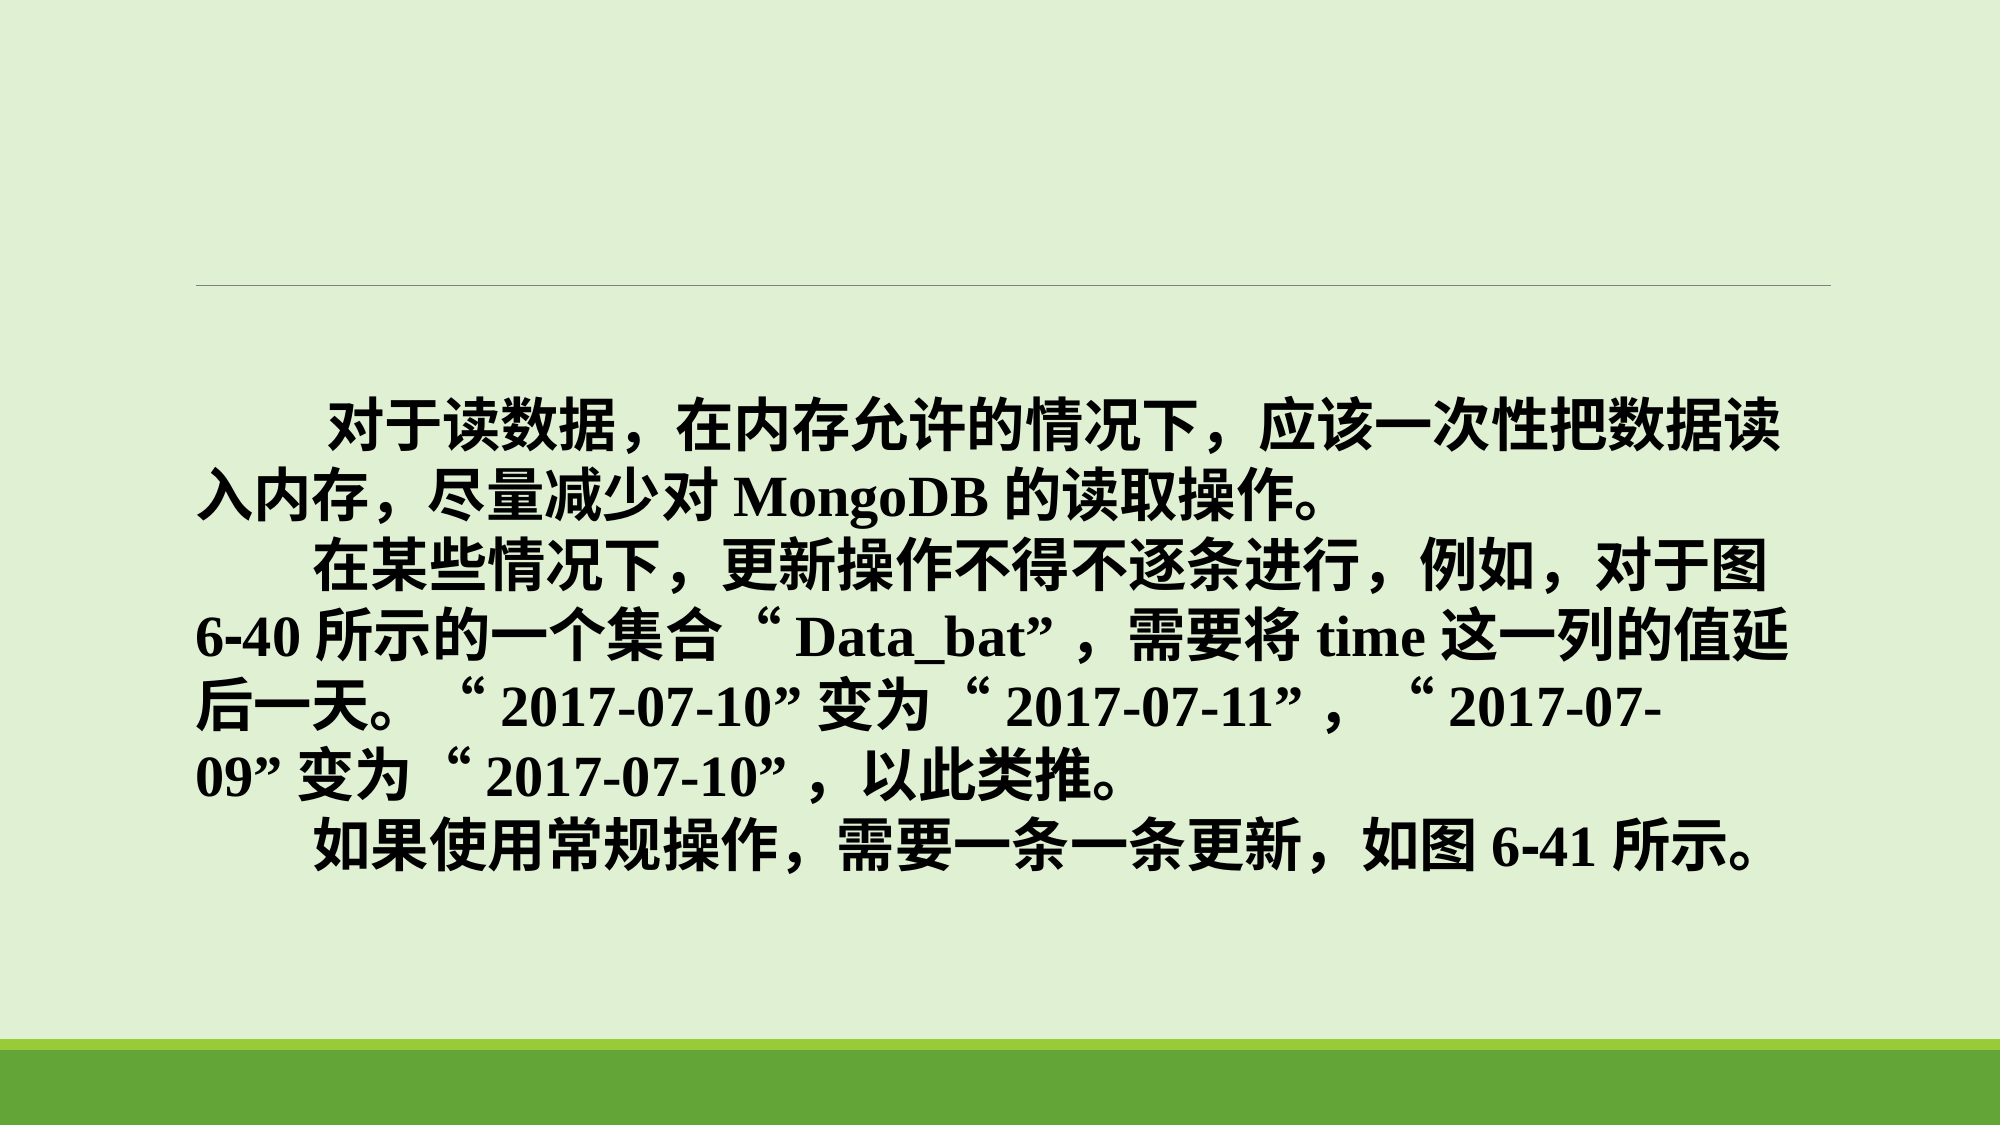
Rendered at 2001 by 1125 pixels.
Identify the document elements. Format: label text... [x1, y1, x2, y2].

list 对于读数据，在内存允许的情况下，应该一次性把数据读入内存，尽量减少对MongoDB的读取操作。 在某些情况下，更新操作不得不逐条进行，例如，对于图6-40所示的一个集合“Data_bat”，需要将time这一列的值延后一天。“2017-07-10”变为“2017-07-11”，“2017-07-09”变为“2017-07-10”，以此类推。 如果使用常规操作，需要一条一条更新，如图6-41所示。 [180, 306, 1830, 960]
